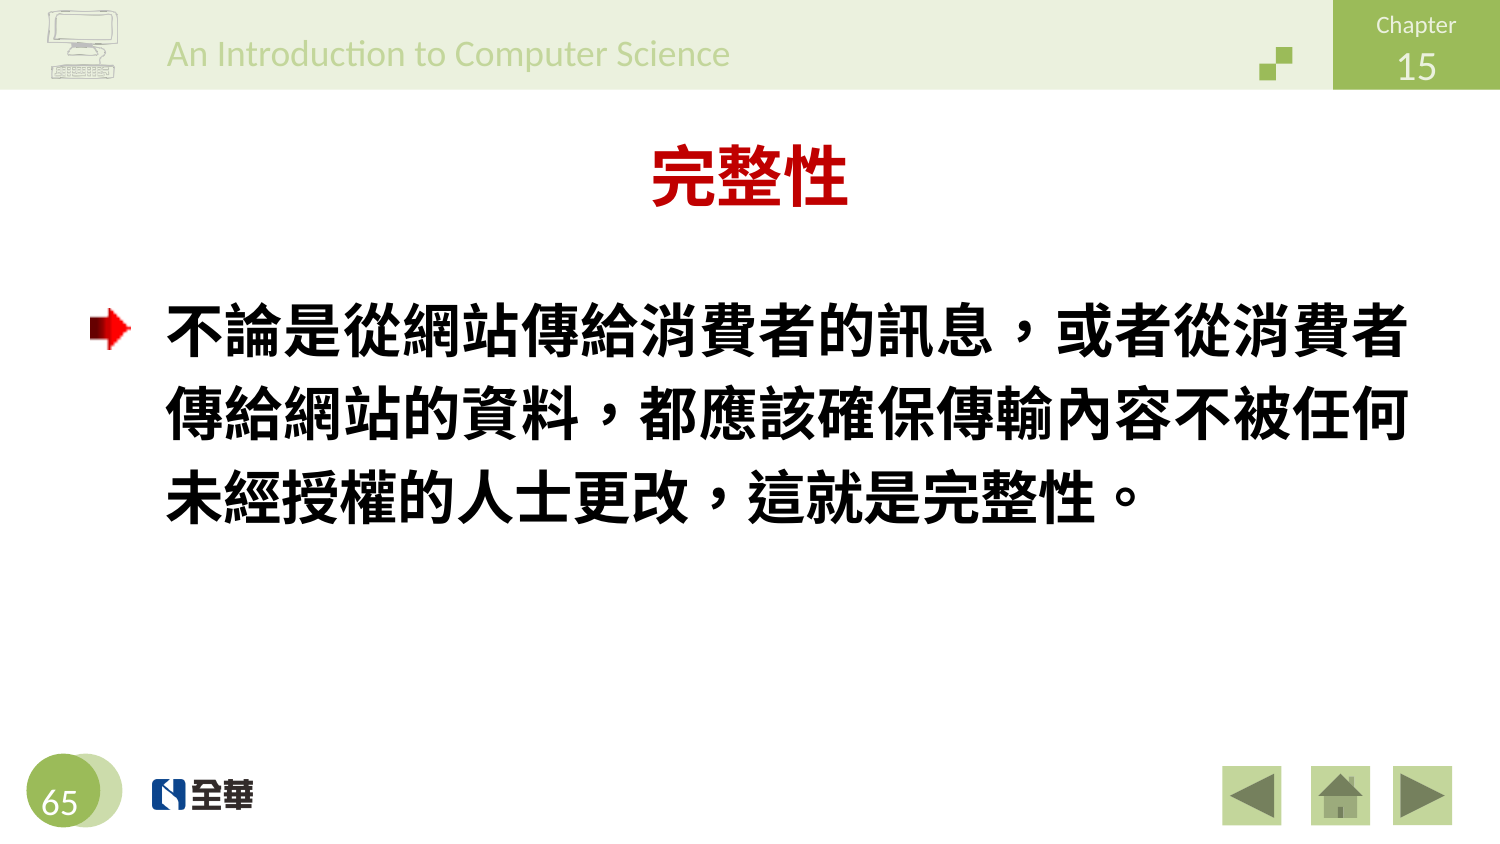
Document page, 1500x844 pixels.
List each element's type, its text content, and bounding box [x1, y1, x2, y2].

picture [47, 10, 118, 79]
picture [90, 308, 131, 350]
list 不論是從網站傳給消費者的訊息，或者從消費者傳給網站的資料，都應該確保傳輸內容不被任何未經授權的人士更改，這就是完整性。 [75, 272, 1425, 754]
title 完整性 [75, 104, 1426, 245]
picture [152, 779, 253, 810]
